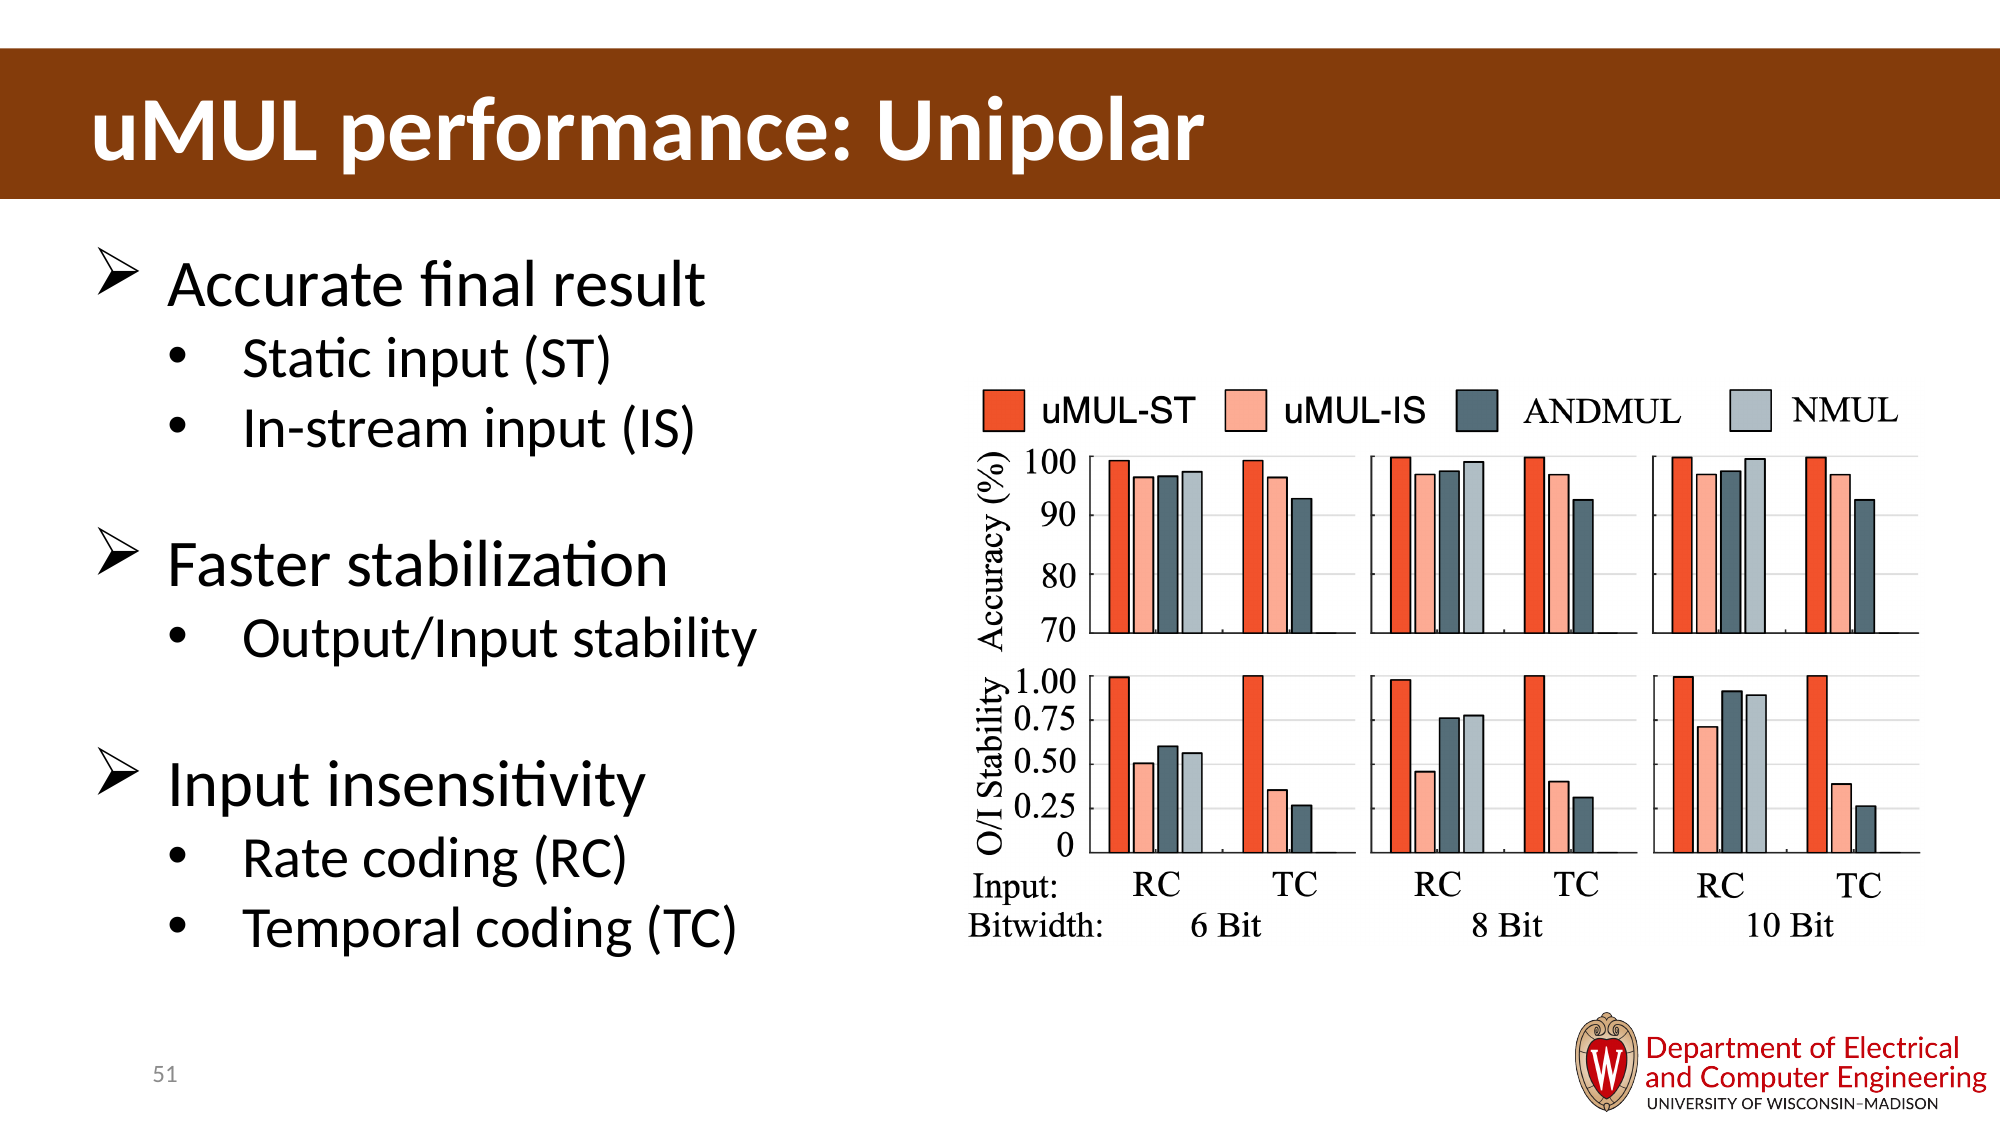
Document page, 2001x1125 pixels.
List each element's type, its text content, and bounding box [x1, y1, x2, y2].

picture [964, 377, 1925, 946]
picture [1554, 989, 2001, 1125]
text_box Accurate final result Static input (ST) In-stream input (IS) Faster stabilization Output/Input stability Input insensitivity Rate coding (RC) Temporal coding (TC) [77, 232, 1993, 1093]
text_box uMUL performance: Unipolar [0, 47, 2000, 200]
slide_number 51 [137, 1042, 588, 1103]
